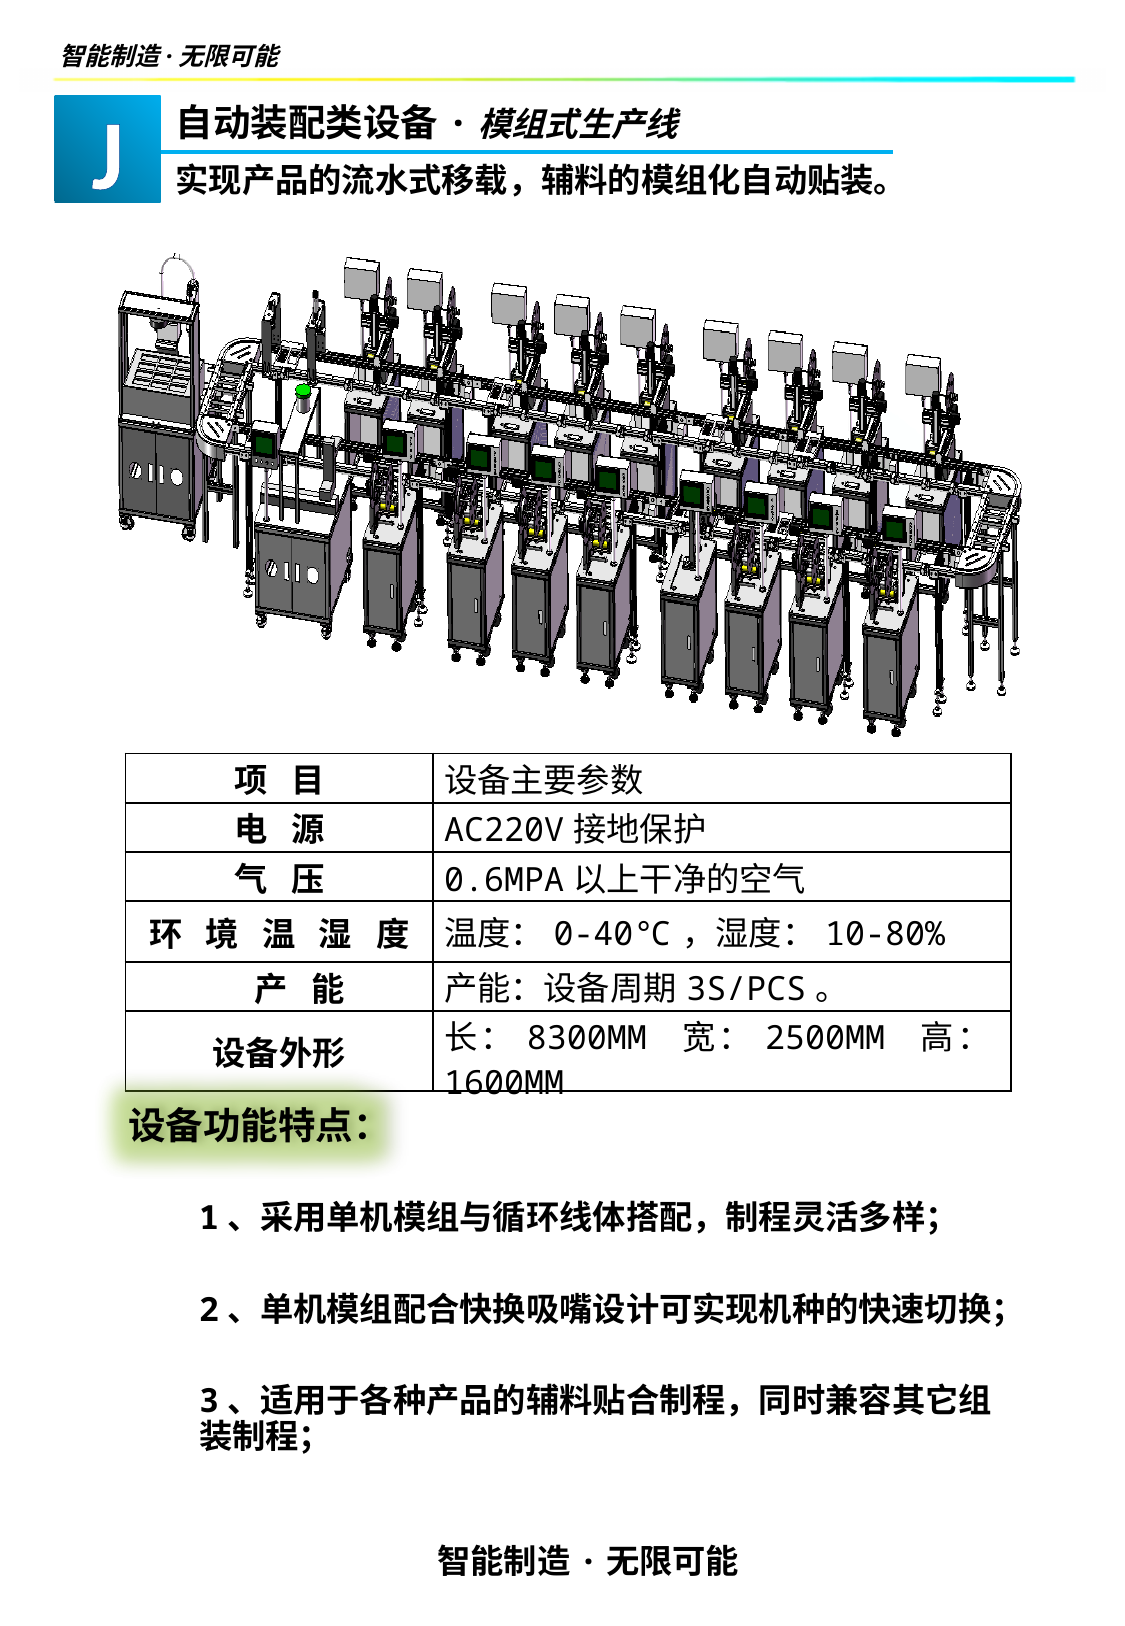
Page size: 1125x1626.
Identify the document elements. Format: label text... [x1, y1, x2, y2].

text_box 智能制造·无限可能 [44, 32, 294, 66]
table_cell 环境温湿度 [126, 902, 432, 961]
table_header 项目 [126, 754, 432, 802]
table_cell 0.6MPA以上干净的空气 [434, 853, 1010, 900]
text_box 1、采用单机模组与循环线体搭配，制程灵活多样； 2、单机模组配合快换吸嘴设计可实现机种的快速切换； 3、适用于各种产品的辅料贴合制程，同时兼容其它组装制程； [184, 1193, 1012, 1464]
text_box 智能制造·无限可能 [422, 1533, 755, 1588]
text_box 实现产品的流水式移载，辅料的模组化自动贴装。 [160, 151, 965, 207]
picture [113, 245, 1024, 742]
table_cell 温度：0-40℃，湿度：10-80% [434, 902, 1010, 961]
table_cell AC220V接地保护 [434, 804, 1010, 851]
table_cell 产能：设备周期3S/PCS。 [434, 963, 1010, 1010]
table_cell 电源 [126, 804, 432, 851]
table_cell 长：8300MM 宽：2500MM 高：1600MM [434, 1012, 1010, 1090]
text_box 设备功能特点： [113, 1094, 445, 1155]
table_cell 产能 [126, 963, 432, 1010]
text_box J [52, 99, 163, 204]
picture [18, 68, 1107, 93]
table_cell 气压 [126, 853, 432, 900]
text_box 自动装配类设备·模组式生产线 [163, 99, 846, 150]
table_cell 设备外形 [126, 1012, 432, 1064]
table_header 设备主要参数 [434, 754, 1010, 802]
